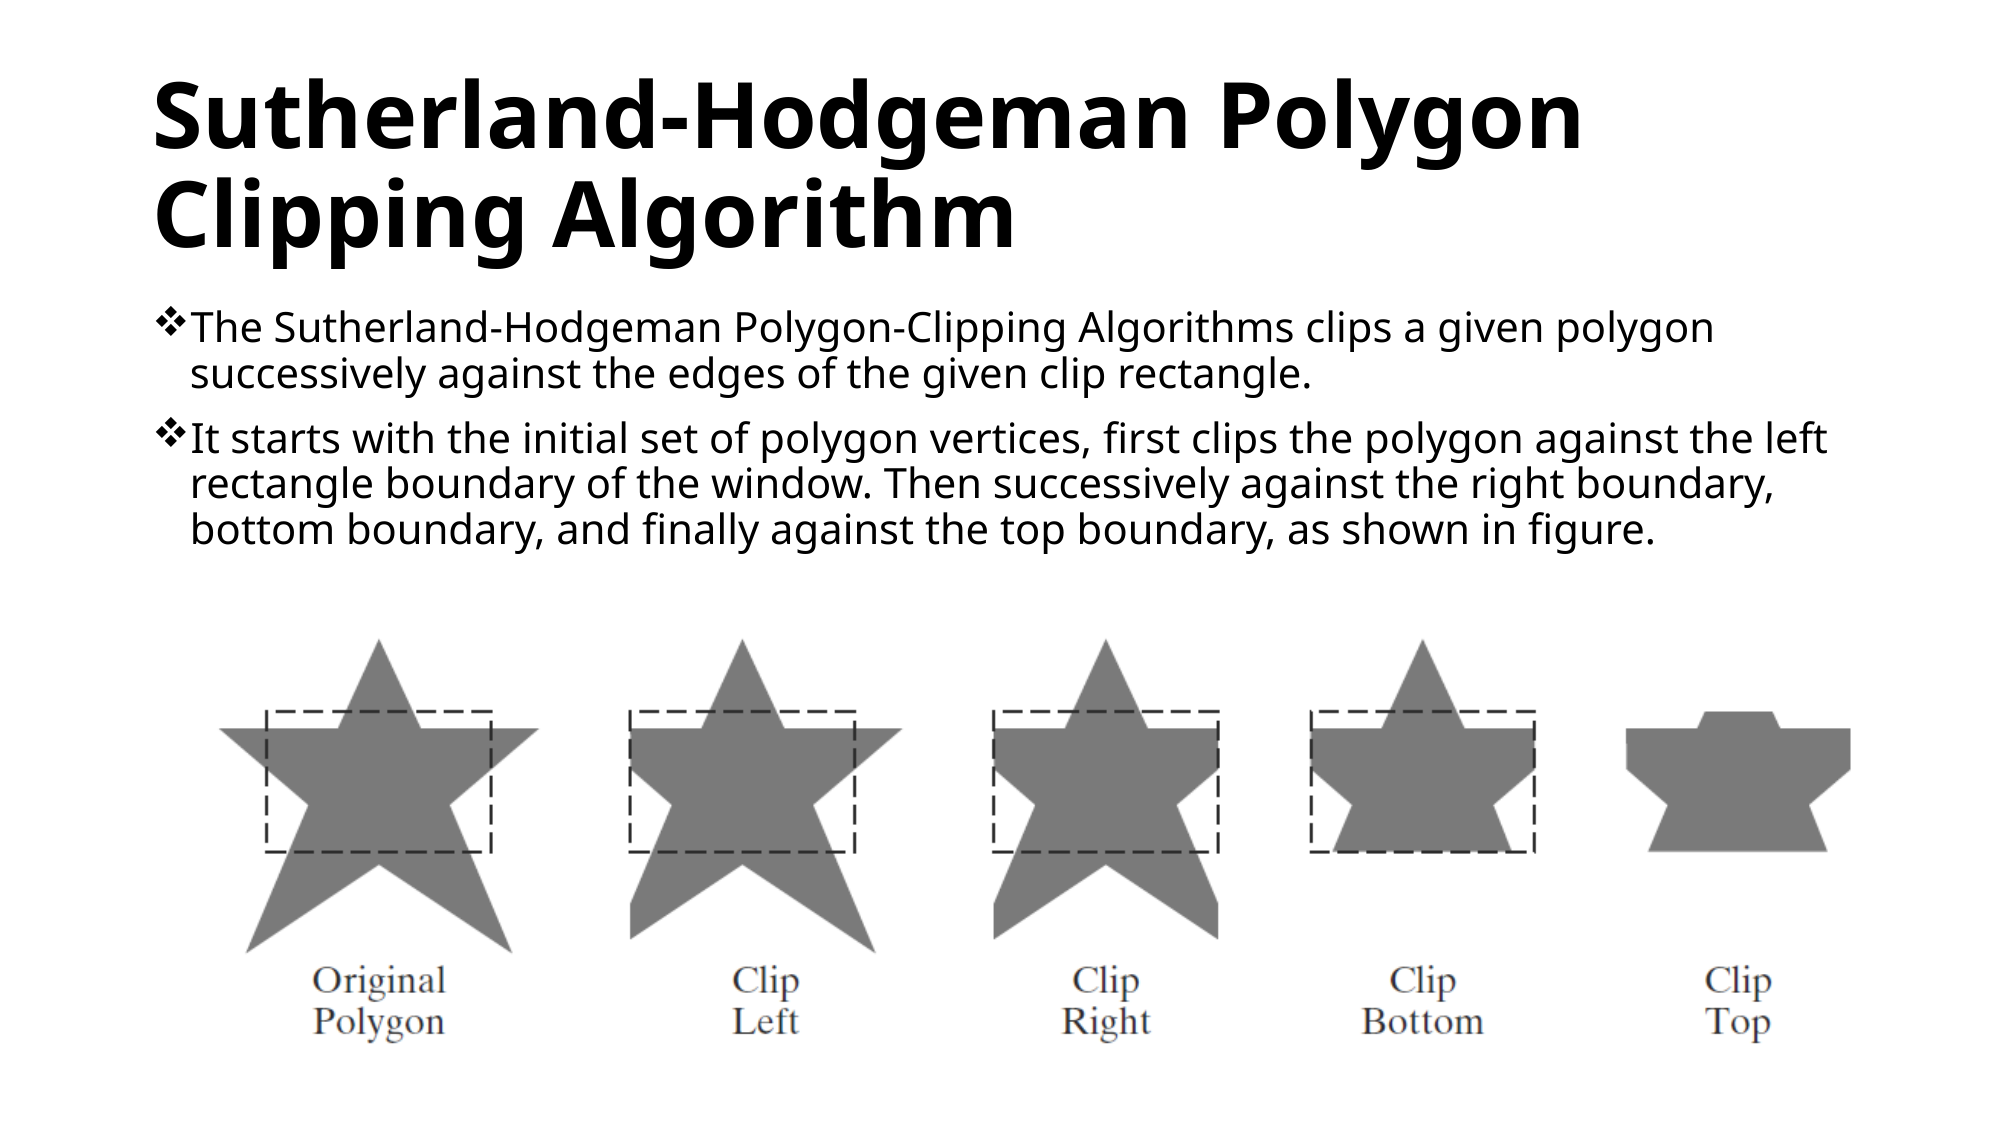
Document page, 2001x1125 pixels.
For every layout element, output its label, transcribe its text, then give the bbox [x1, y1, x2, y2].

picture [137, 614, 1863, 1066]
title Sutherland-Hodgeman Polygon Clipping Algorithm [137, 59, 1863, 278]
list The Sutherland-Hodgeman Polygon-Clipping Algorithms clips a given polygon successively against the edges of the given clip rectangle. It starts with the initial set of polygon vertices, first clips the polygon against the left rectangle boundary of the window. Then successively against the right boundary, bottom boundary, and finally against the top boundary, as shown in figure. [137, 299, 1863, 614]
